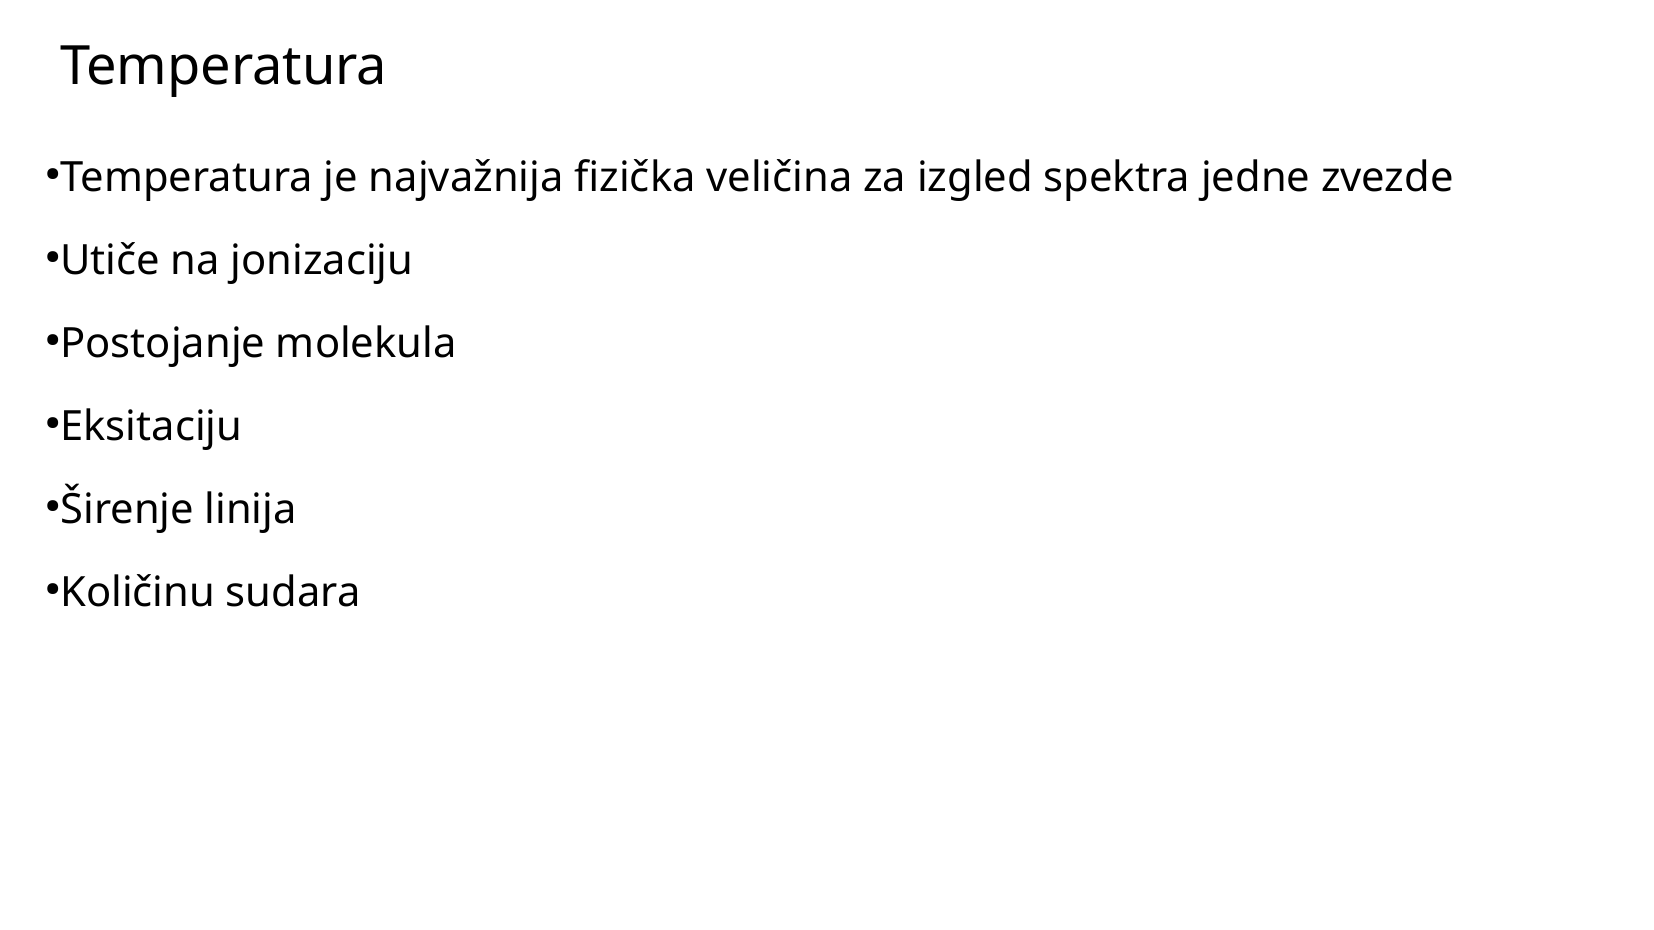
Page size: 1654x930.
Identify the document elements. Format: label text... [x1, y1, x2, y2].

title Temperatura [59, 13, 1648, 113]
list Temperatura je najvažnija fizička veličina za izgled spektra jedne zvezde Utiče na jonizaciju Postojanje molekula Eksitaciju Širenje linija Količinu sudara [45, 149, 1635, 880]
